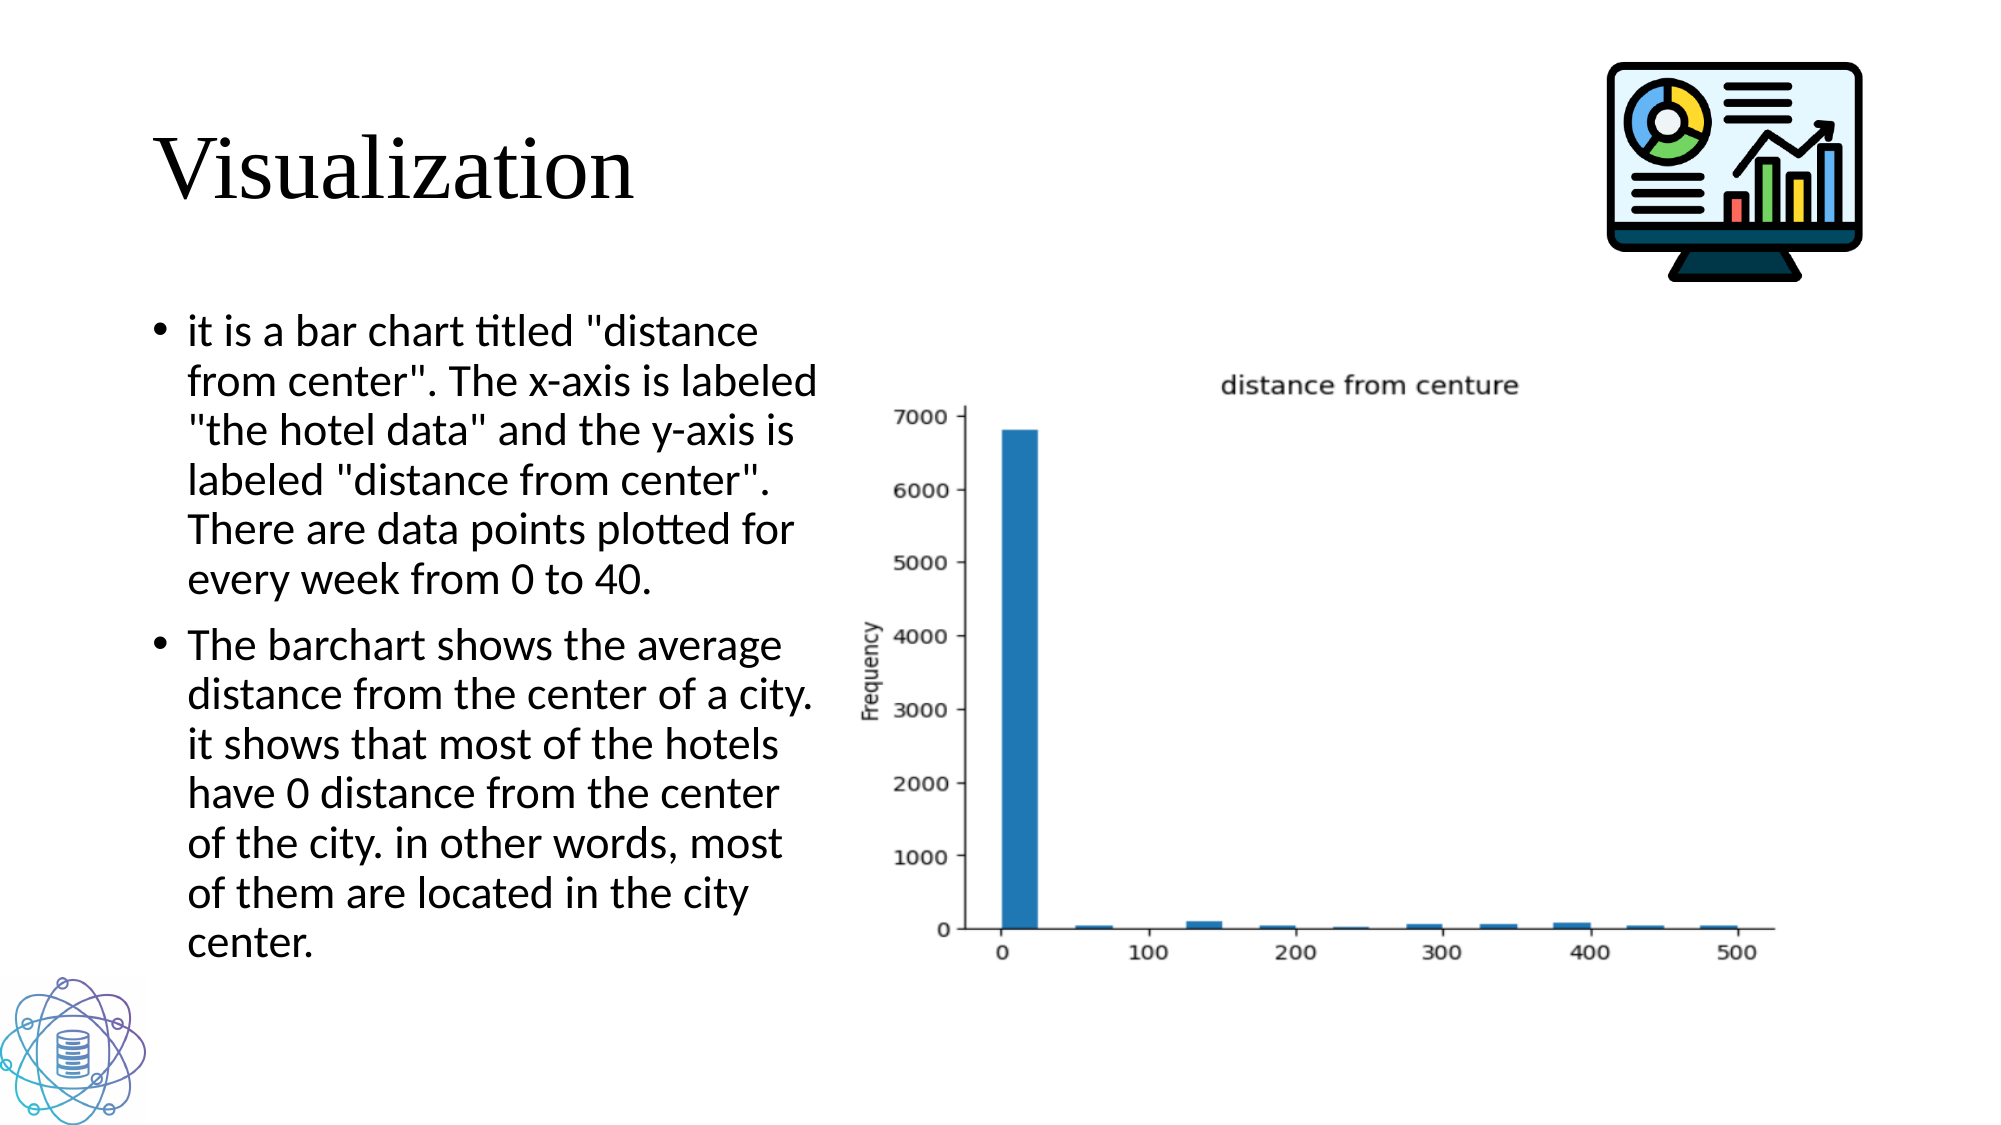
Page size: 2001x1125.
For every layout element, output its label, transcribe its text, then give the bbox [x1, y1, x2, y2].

picture [1606, 43, 1863, 300]
picture [0, 977, 146, 1125]
title Visualization [137, 59, 1606, 278]
picture [839, 357, 1863, 1014]
list it is a bar chart titled "distance from center". The x-axis is labeled "the hotel data" and the y-axis is labeled "distance from center". There are data points plotted for every week from 0 to 40. The barchart shows the average distance from the center of a city. it shows that most of the hotels have 0 distance from the center of the city. in other words, most of them are located in the city center. [137, 299, 840, 1014]
